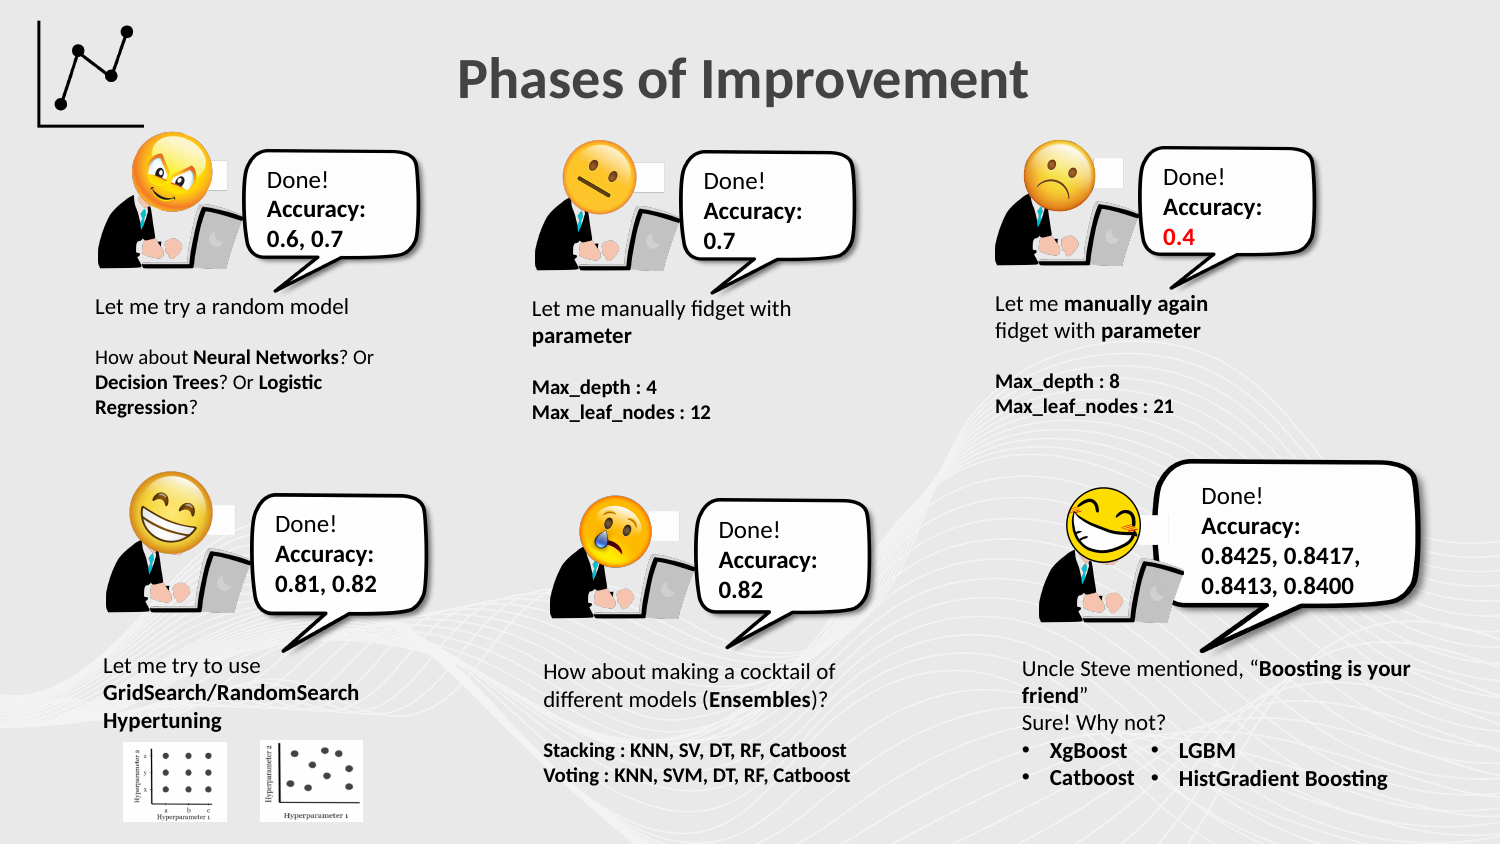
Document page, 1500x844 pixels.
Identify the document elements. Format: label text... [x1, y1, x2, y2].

picture [1039, 459, 1434, 663]
title Phases of Improvement [170, 16, 1376, 135]
text_box How about making a cocktail of different models (Ensembles)? Stacking : KNN, SV, DT, RF, Catboost Voting : KNN, SVM, DT, RF, Catboost [528, 649, 886, 794]
picture [259, 739, 363, 823]
text_box Let me manually again fidget with parameter Max_depth : 8 Max_leaf_nodes : 21 [980, 280, 1281, 426]
picture [106, 460, 437, 661]
picture [15, 0, 429, 300]
text_box Let me try to use GridSearch/RandomSearch Hypertuning [88, 642, 427, 821]
picture [550, 486, 880, 657]
text_box Let me manually fidget with parameter Max_depth : 4 Max_leaf_nodes : 12 [516, 286, 845, 431]
text_box Let me try a random model How about Neural Networks? Or Decision Trees? Or Logistic Regression? [80, 284, 398, 427]
picture [535, 126, 866, 302]
picture [123, 741, 227, 823]
picture [994, 130, 1325, 298]
text_box Uncle Steve mentioned, “Boosting is your friend” Sure! Why not? XgBoost Catboost [1006, 645, 1480, 798]
